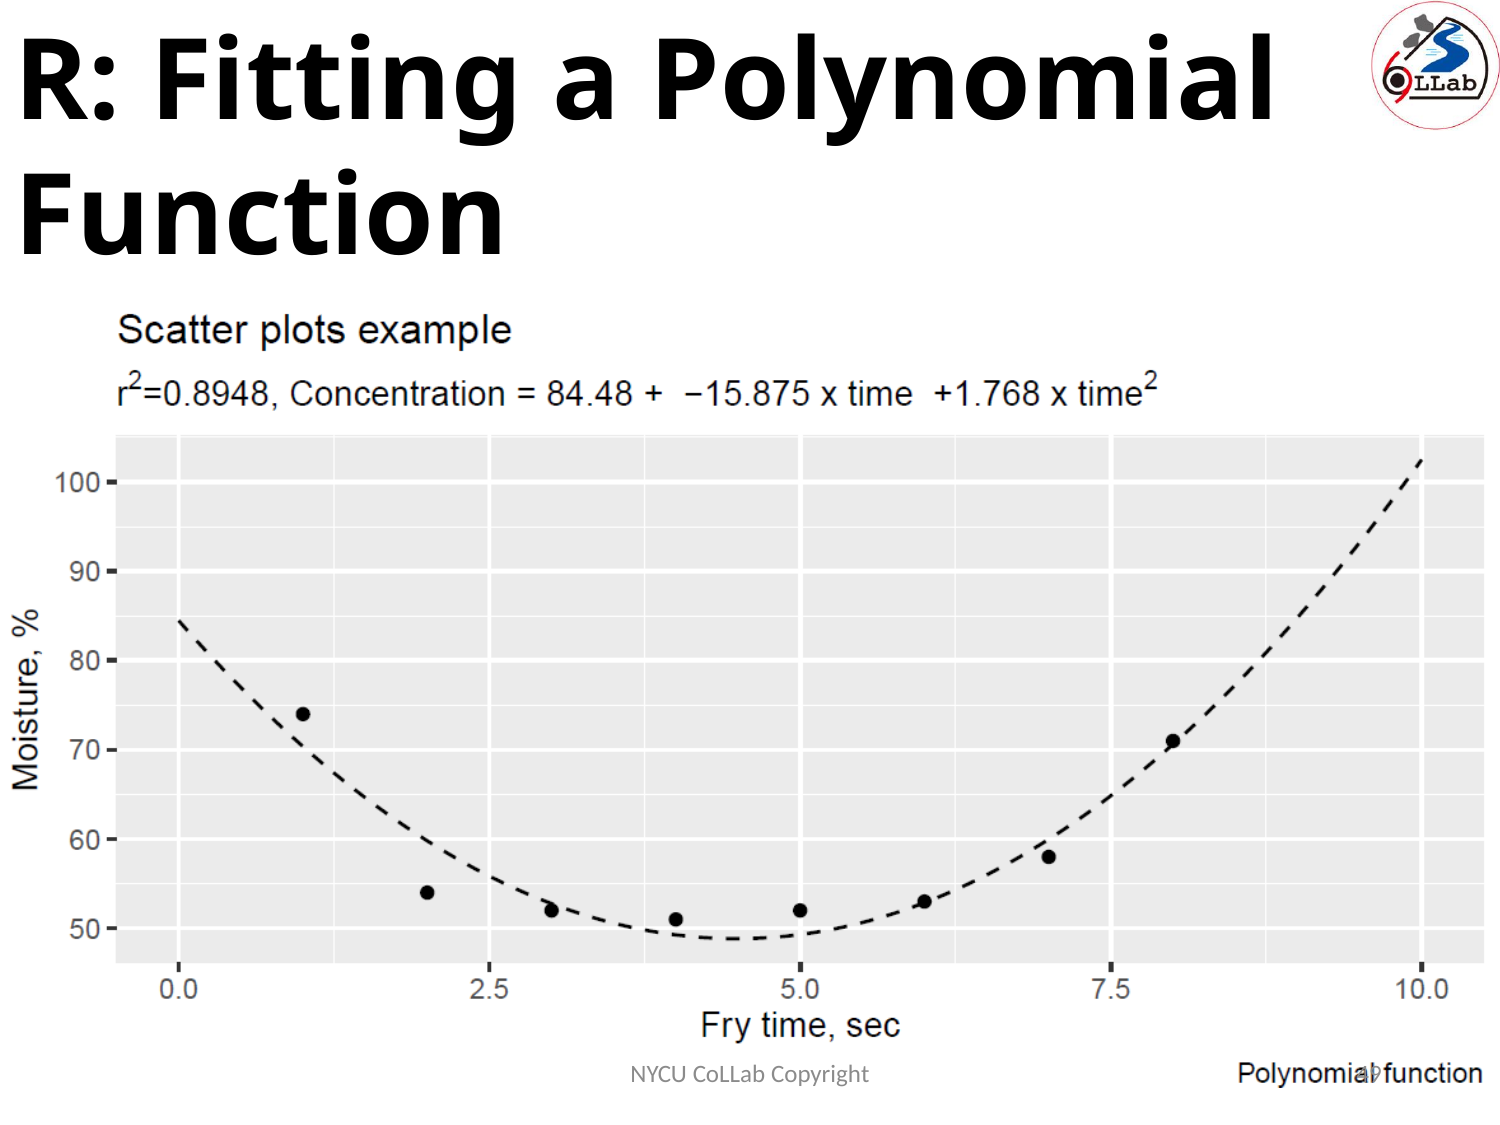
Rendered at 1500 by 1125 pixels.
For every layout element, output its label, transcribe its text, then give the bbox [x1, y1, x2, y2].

picture [1370, 0, 1500, 131]
picture [0, 304, 1488, 1088]
text_box R: Fitting a Polynomial Function [0, 0, 1500, 1125]
